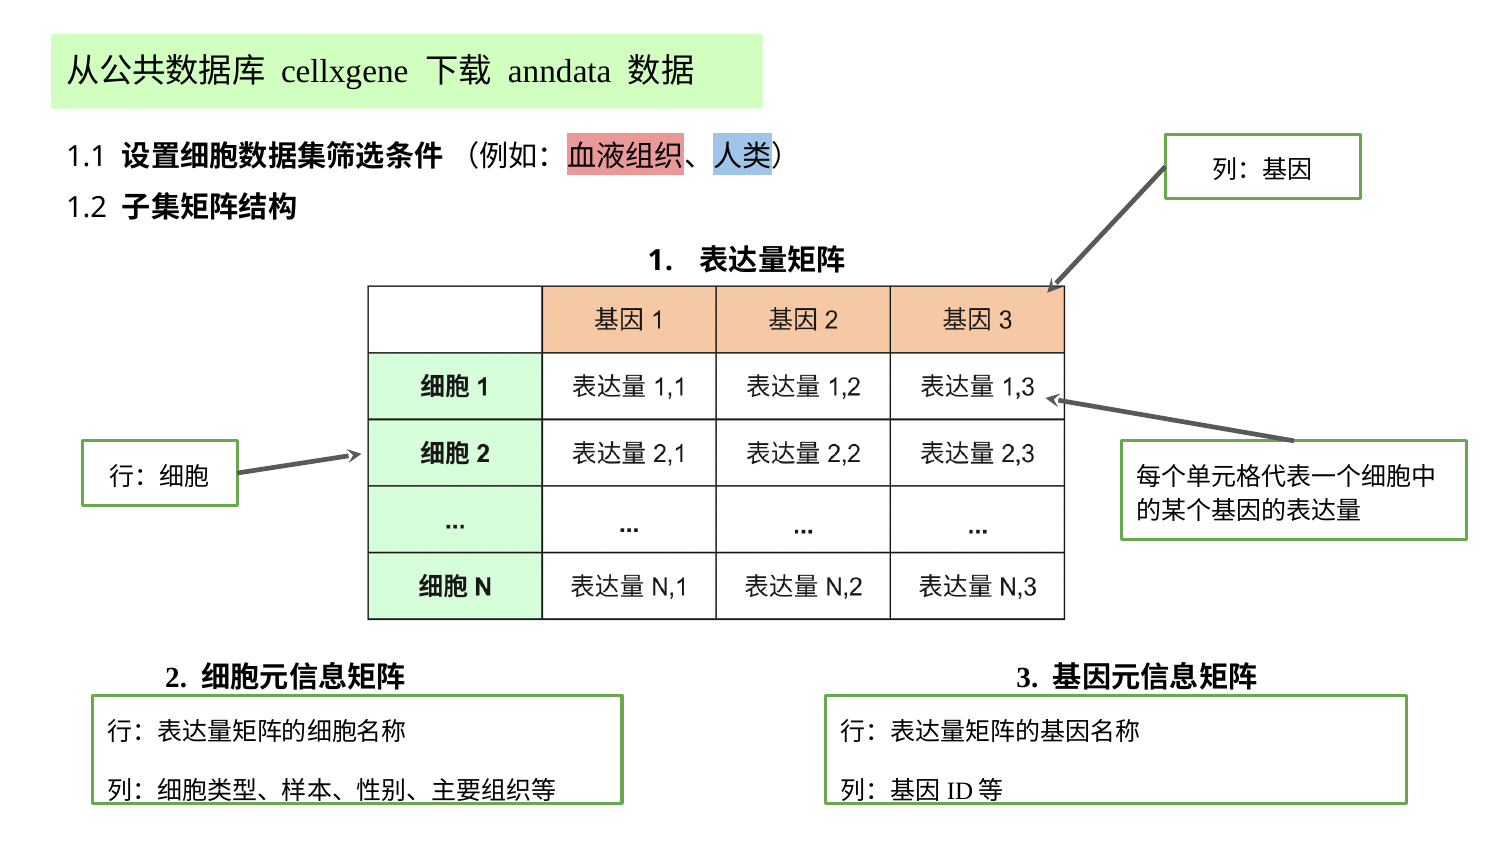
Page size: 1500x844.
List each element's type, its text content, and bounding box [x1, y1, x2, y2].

text_box 行：细胞 [82, 440, 238, 506]
text_box 3. 基因元信息矩阵 [851, 638, 1382, 695]
text_box 2. 细胞元信息矩阵 [0, 638, 530, 698]
text_box 每个单元格代表一个细胞中的某个基因的表达量 [1121, 440, 1467, 540]
text_box 列：基因 [1165, 134, 1361, 199]
list 1.1 设置细胞数据集筛选条件 （例如：血液组织、人类） [51, 117, 1467, 201]
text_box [1045, 397, 1295, 442]
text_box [237, 453, 362, 472]
text_box 表达量矩阵 [470, 220, 1001, 278]
title 从公共数据库 cellxgene 下载 anndata 数据 [51, 34, 763, 109]
text_box 行：表达量矩阵的基因名称 列：基因ID等 [825, 695, 1407, 804]
text_box 行：表达量矩阵的细胞名称 列：细胞类型、样本、性别、主要组织等 [92, 695, 622, 804]
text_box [1046, 164, 1166, 294]
picture [361, 279, 1074, 629]
list 1.2 子集矩阵结构 [51, 168, 618, 230]
